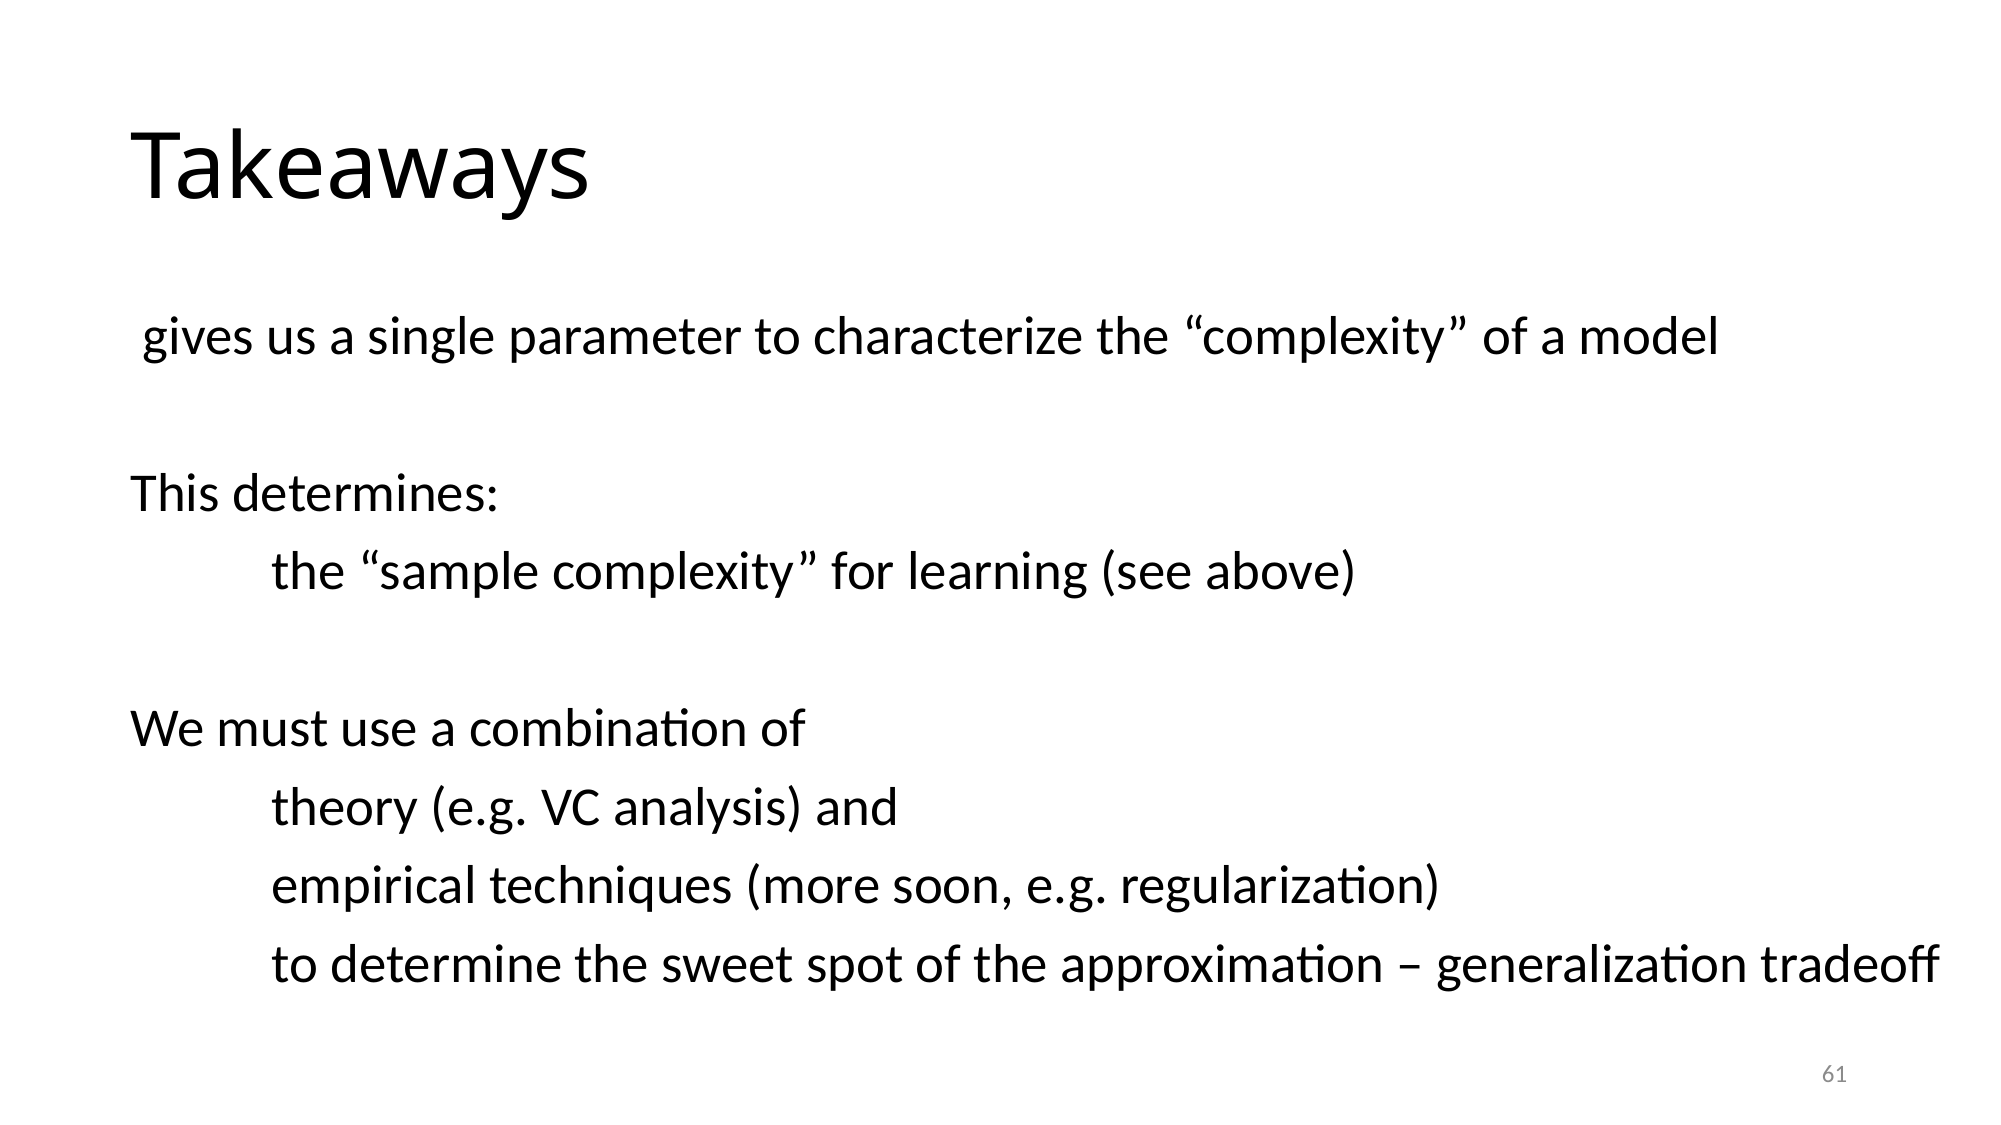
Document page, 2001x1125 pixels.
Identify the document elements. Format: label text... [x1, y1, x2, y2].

title Takeaways [115, 59, 1863, 278]
slide_number 61 [1412, 1042, 1863, 1103]
